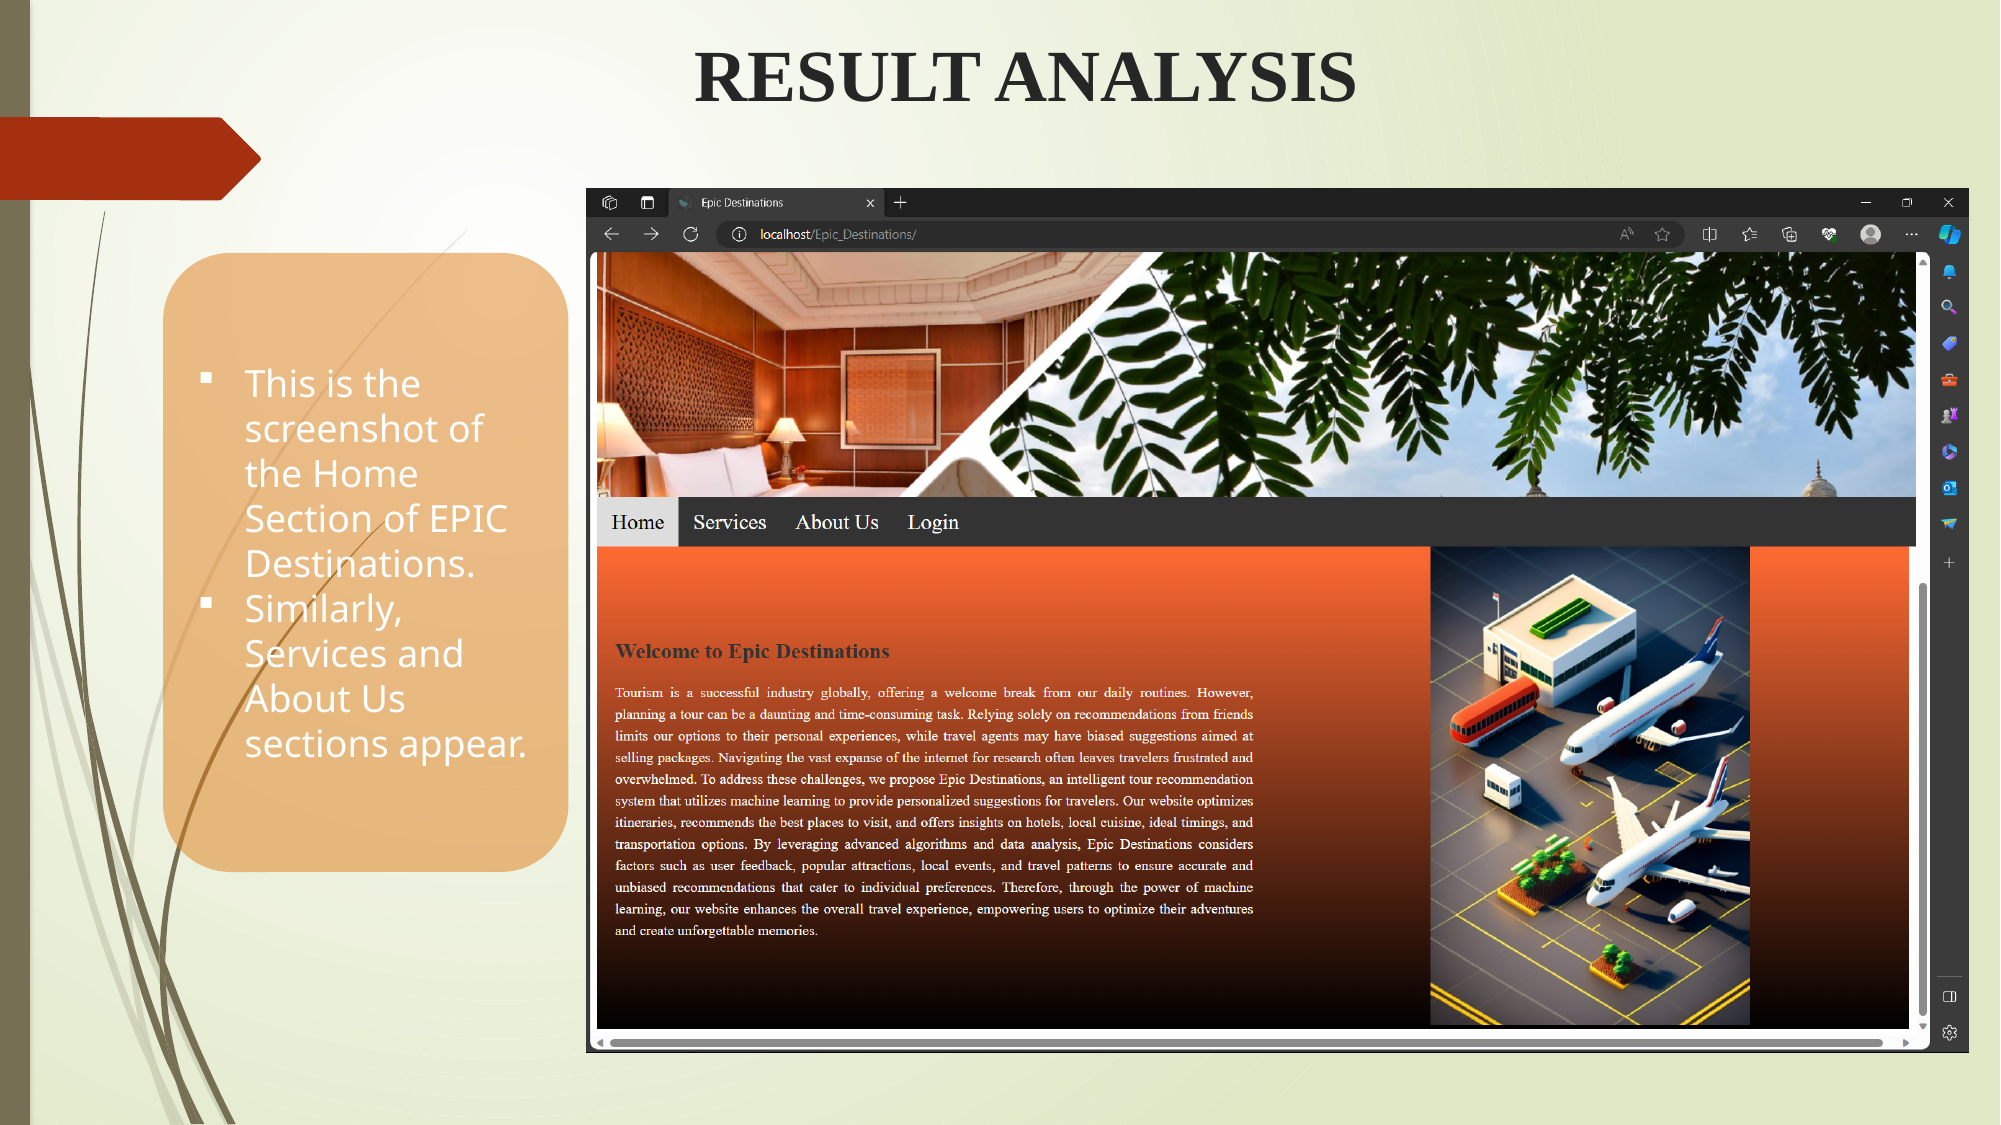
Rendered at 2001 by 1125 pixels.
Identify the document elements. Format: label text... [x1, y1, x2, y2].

picture [586, 188, 1970, 1053]
text_box This is the screenshot of the Home Section of EPIC Destinations. Similarly, Services and About Us sections appear. [163, 252, 569, 873]
title RESULT ANALYSIS [145, 20, 1909, 124]
